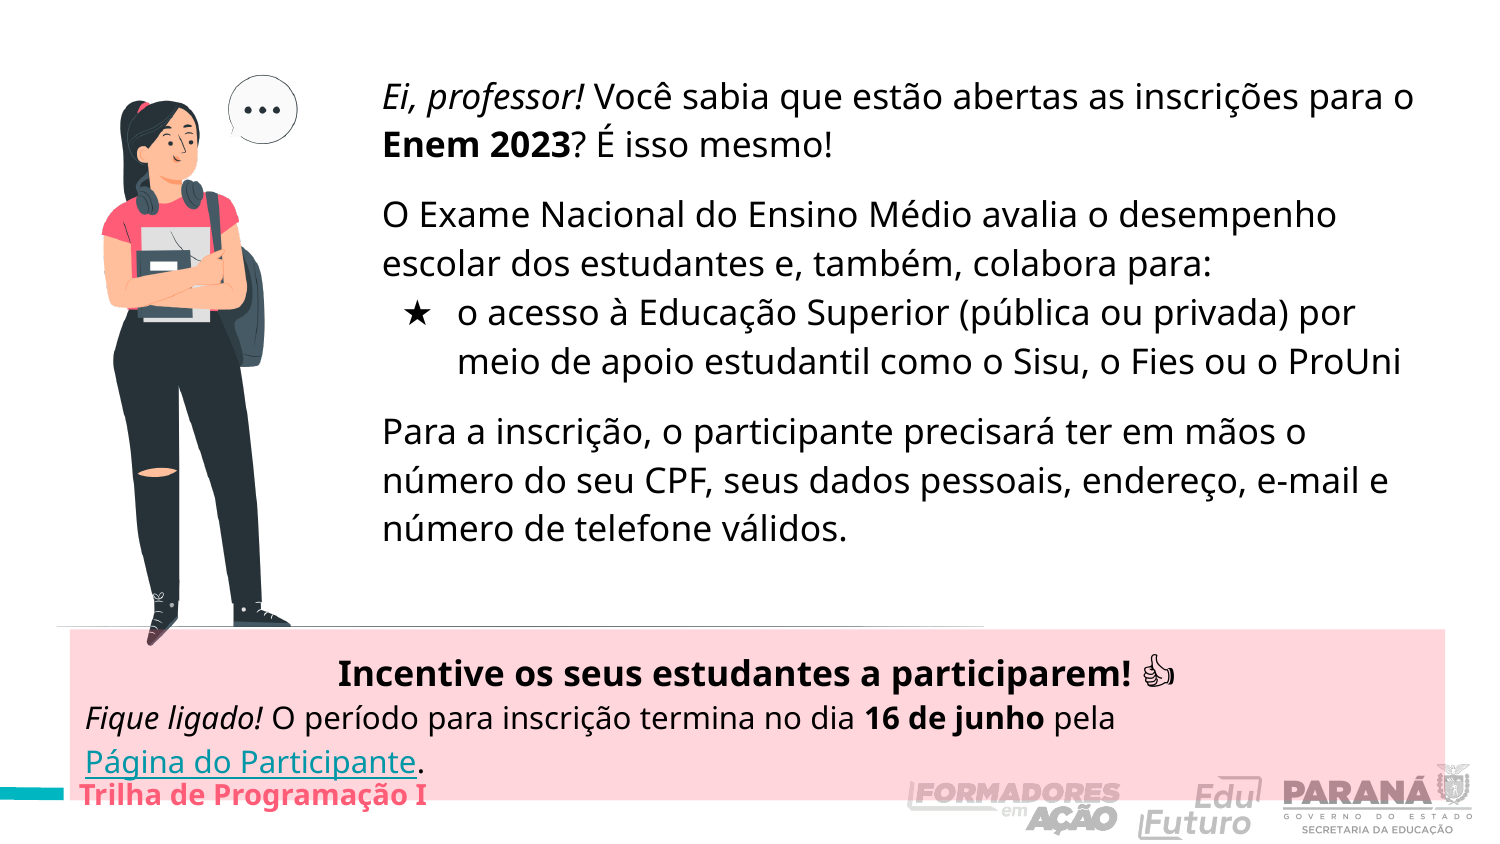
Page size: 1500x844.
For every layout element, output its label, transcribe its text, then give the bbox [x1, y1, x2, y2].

text_box Incentive os seus estudantes a participarem! 👍 Fique ligado! O período para inscrição termina no dia 16 de junho pela Página do Participante. [69, 629, 1446, 801]
text_box Ei, professor! Você sabia que estão abertas as inscrições para o Enem 2023? É isso mesmo! O Exame Nacional do Ensino Médio avalia o desempenho escolar dos estudantes e, também, colabora para: o acesso à Educação Superior (pública ou privada) por meio de apoio estudantil como o Sisu, o Fies ou o ProUni Para a inscrição, o participante precisará ter em mãos o número do seu CPF, seus dados pessoais, endereço, e-mail e número de telefone válidos. [1016, 52, 1446, 564]
picture [0, 52, 1015, 664]
